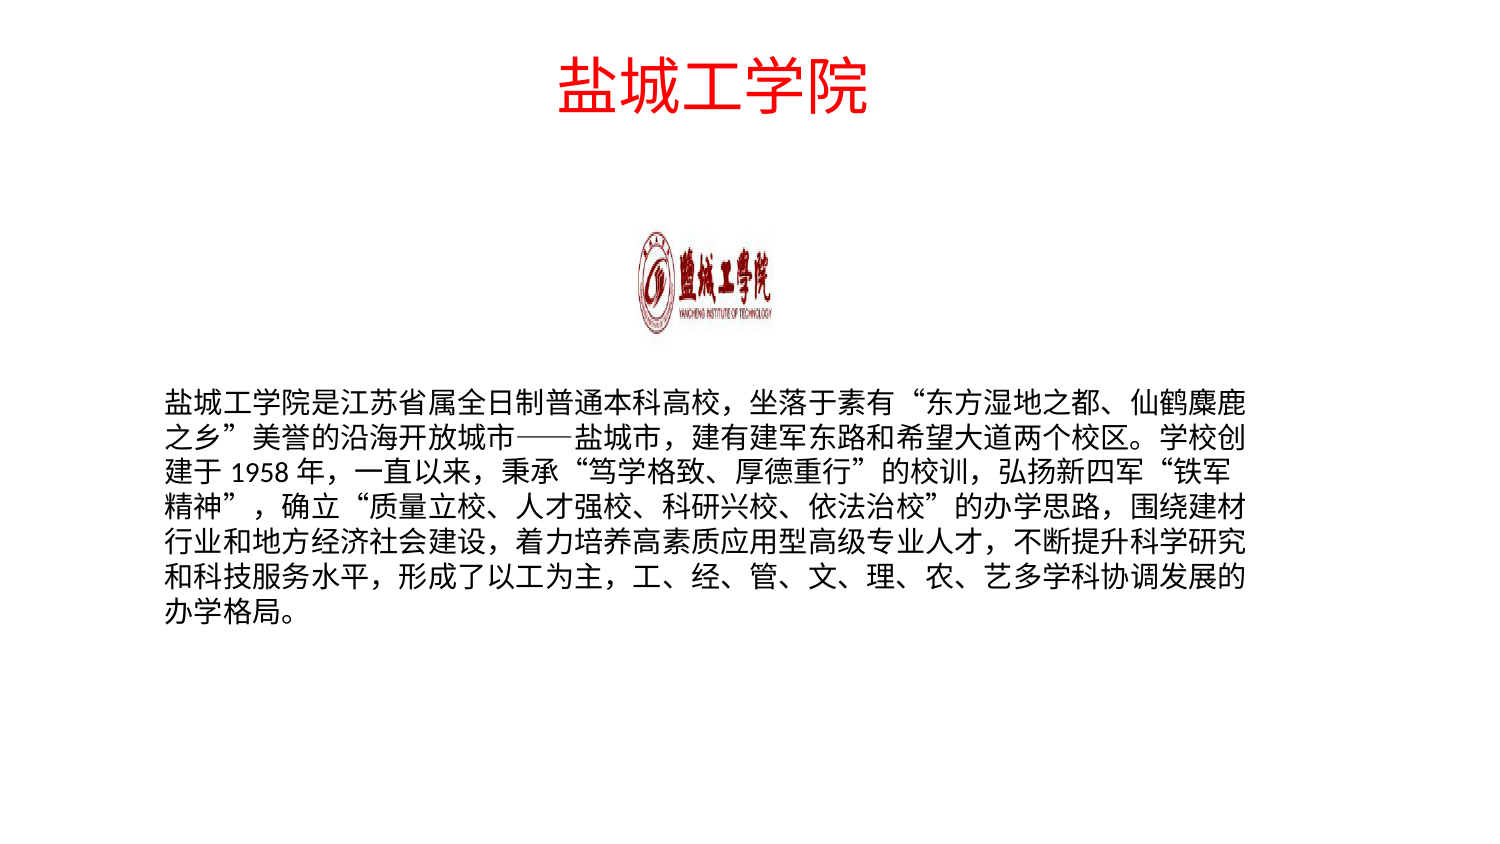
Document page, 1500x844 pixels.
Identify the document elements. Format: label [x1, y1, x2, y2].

picture [629, 210, 780, 361]
